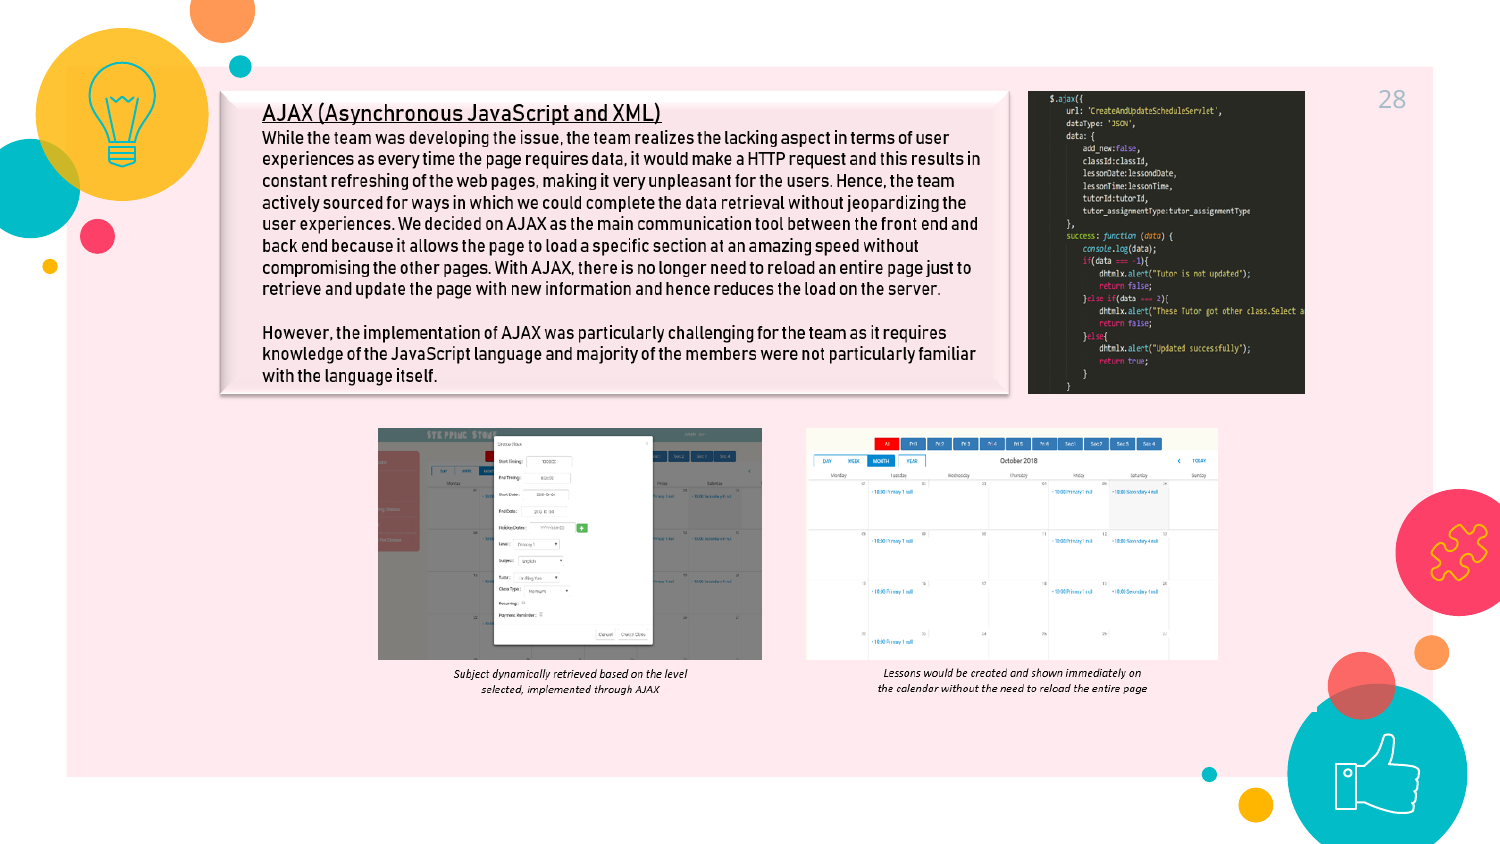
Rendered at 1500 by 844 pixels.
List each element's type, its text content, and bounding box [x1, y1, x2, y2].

picture [210, 81, 1317, 712]
slide_number 28 [1331, 68, 1422, 134]
